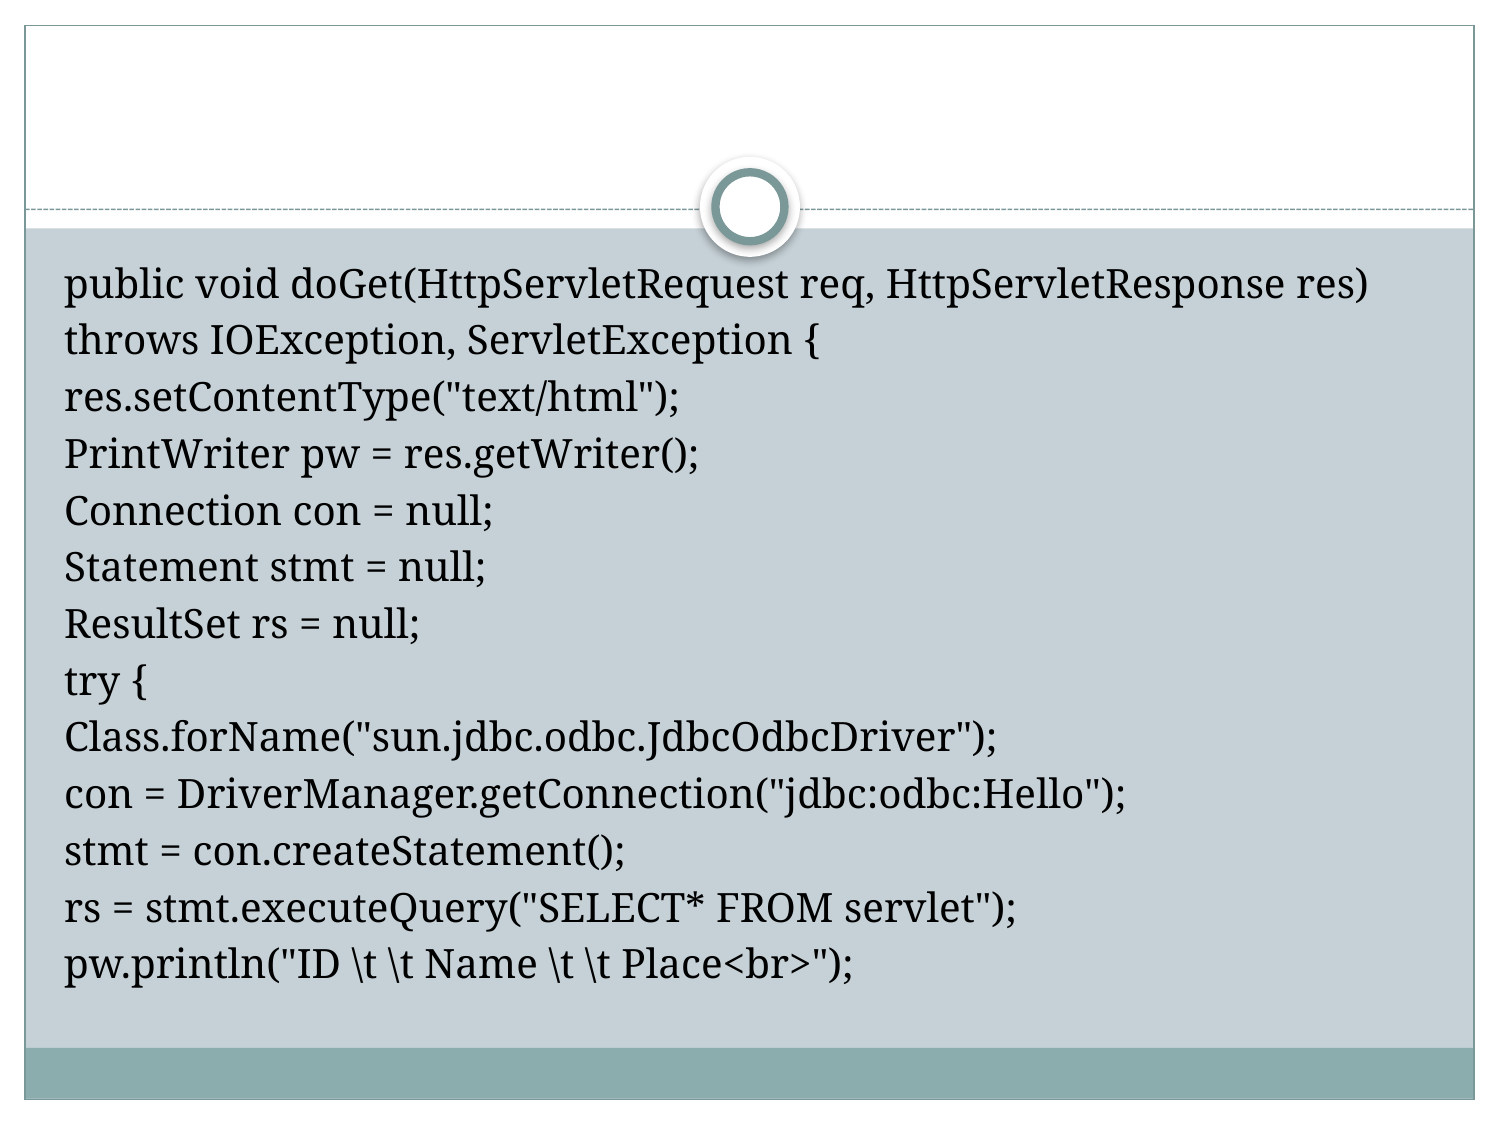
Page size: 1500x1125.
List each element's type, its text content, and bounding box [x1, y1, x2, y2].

list public void doGet(HttpServletRequest req, HttpServletResponse res) throws IOException, ServletException { res.setContentType("text/html"); PrintWriter pw = res.getWriter(); Connection con = null; Statement stmt = null; ResultSet rs = null; try { Class.forName("sun.jdbc.odbc.JdbcOdbcDriver"); con = DriverManager.getConnection("jdbc:odbc:Hello"); stmt = con.createStatement(); rs = stmt.executeQuery("SELECT* FROM servlet"); pw.println("ID \t \t Name \t \t Place<br>"); [49, 250, 1445, 1001]
